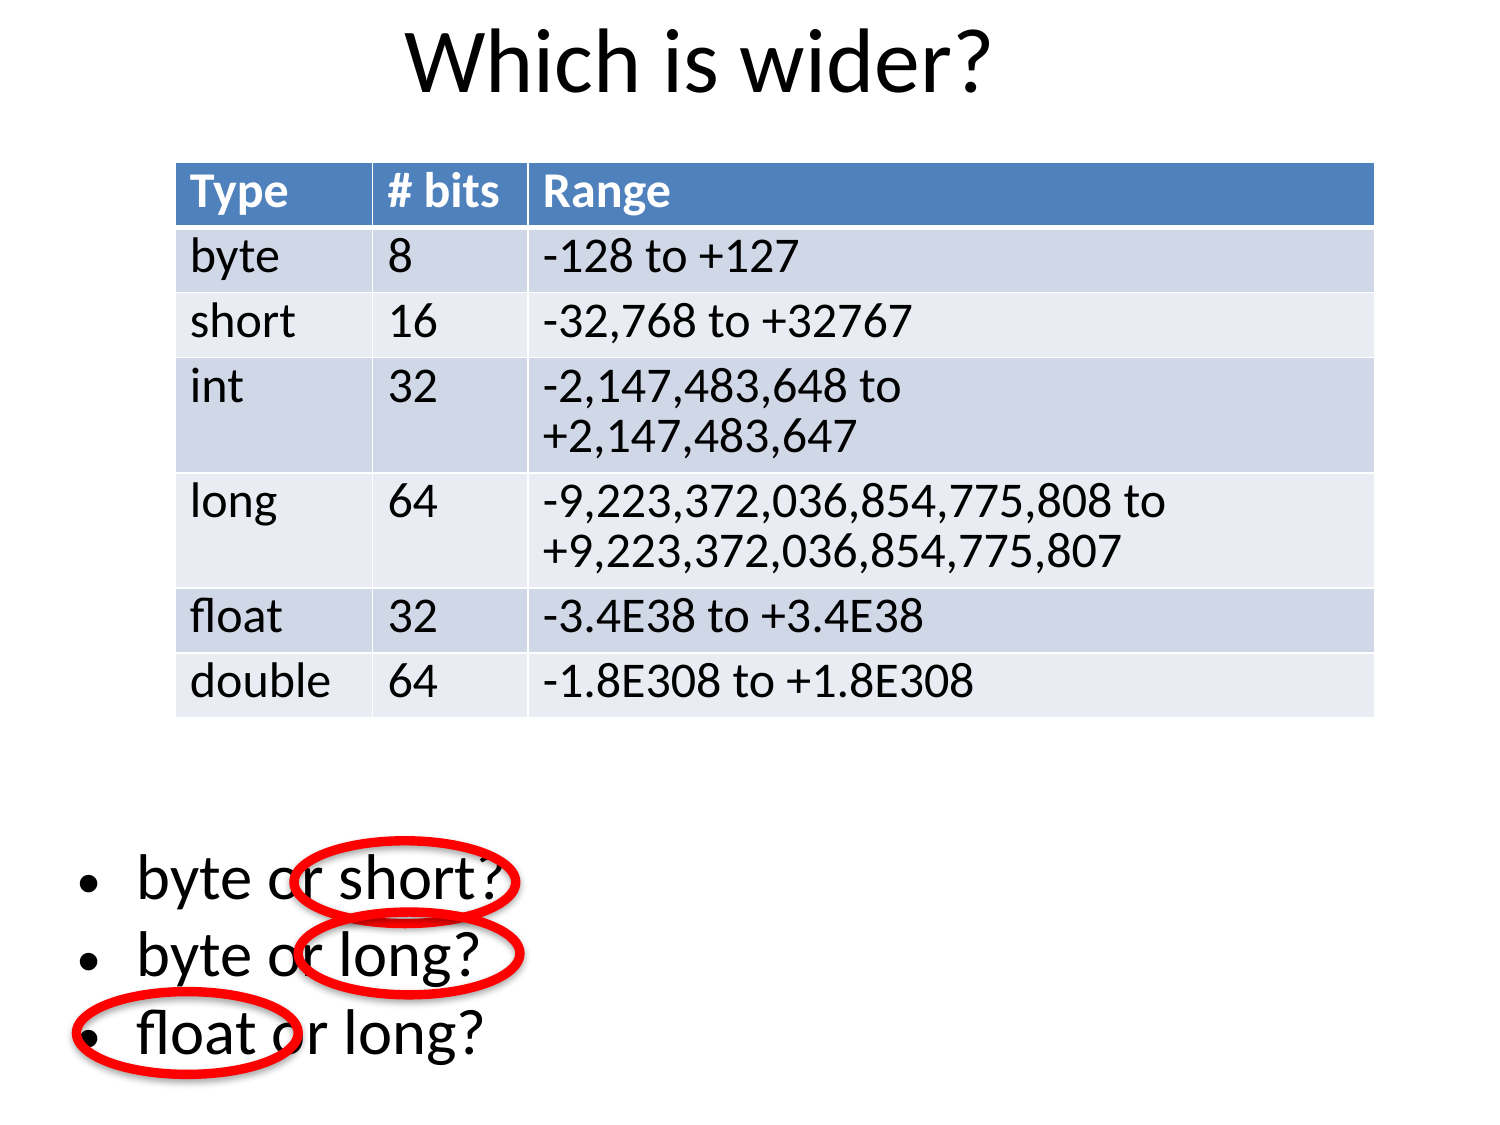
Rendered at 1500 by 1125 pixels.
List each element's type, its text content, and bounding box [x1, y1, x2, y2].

table_header # bits [373, 163, 527, 225]
table_cell -9,223,372,036,854,775,808 to +9,223,372,036,854,775,807 [529, 474, 1374, 587]
table_cell double [176, 654, 372, 717]
text_box [293, 840, 517, 918]
table_cell byte [176, 230, 372, 292]
table_cell -2,147,483,648 to +2,147,483,647 [529, 358, 1374, 472]
table_cell short [176, 293, 372, 357]
table_header Range [529, 163, 1374, 225]
table_cell 64 [373, 474, 527, 587]
table_cell int [176, 358, 372, 472]
text_box [297, 911, 521, 996]
table_cell 8 [373, 230, 527, 292]
table_cell long [176, 474, 372, 587]
title Which is wider? [24, 14, 1375, 125]
table_cell -3.4E38 to +3.4E38 [529, 589, 1374, 652]
list byte or short? byte or long? float or long? [62, 843, 1413, 1079]
text_box [75, 990, 299, 1076]
table_cell -1.8E308 to +1.8E308 [529, 654, 1374, 717]
table_cell 32 [373, 358, 527, 472]
table_cell 32 [373, 589, 527, 652]
table_cell float [176, 589, 372, 652]
table_cell -32,768 to +32767 [529, 293, 1374, 357]
table_cell 64 [373, 654, 527, 717]
table_header Type [176, 163, 372, 225]
table_cell -128 to +127 [529, 230, 1374, 292]
table_cell 16 [373, 293, 527, 357]
